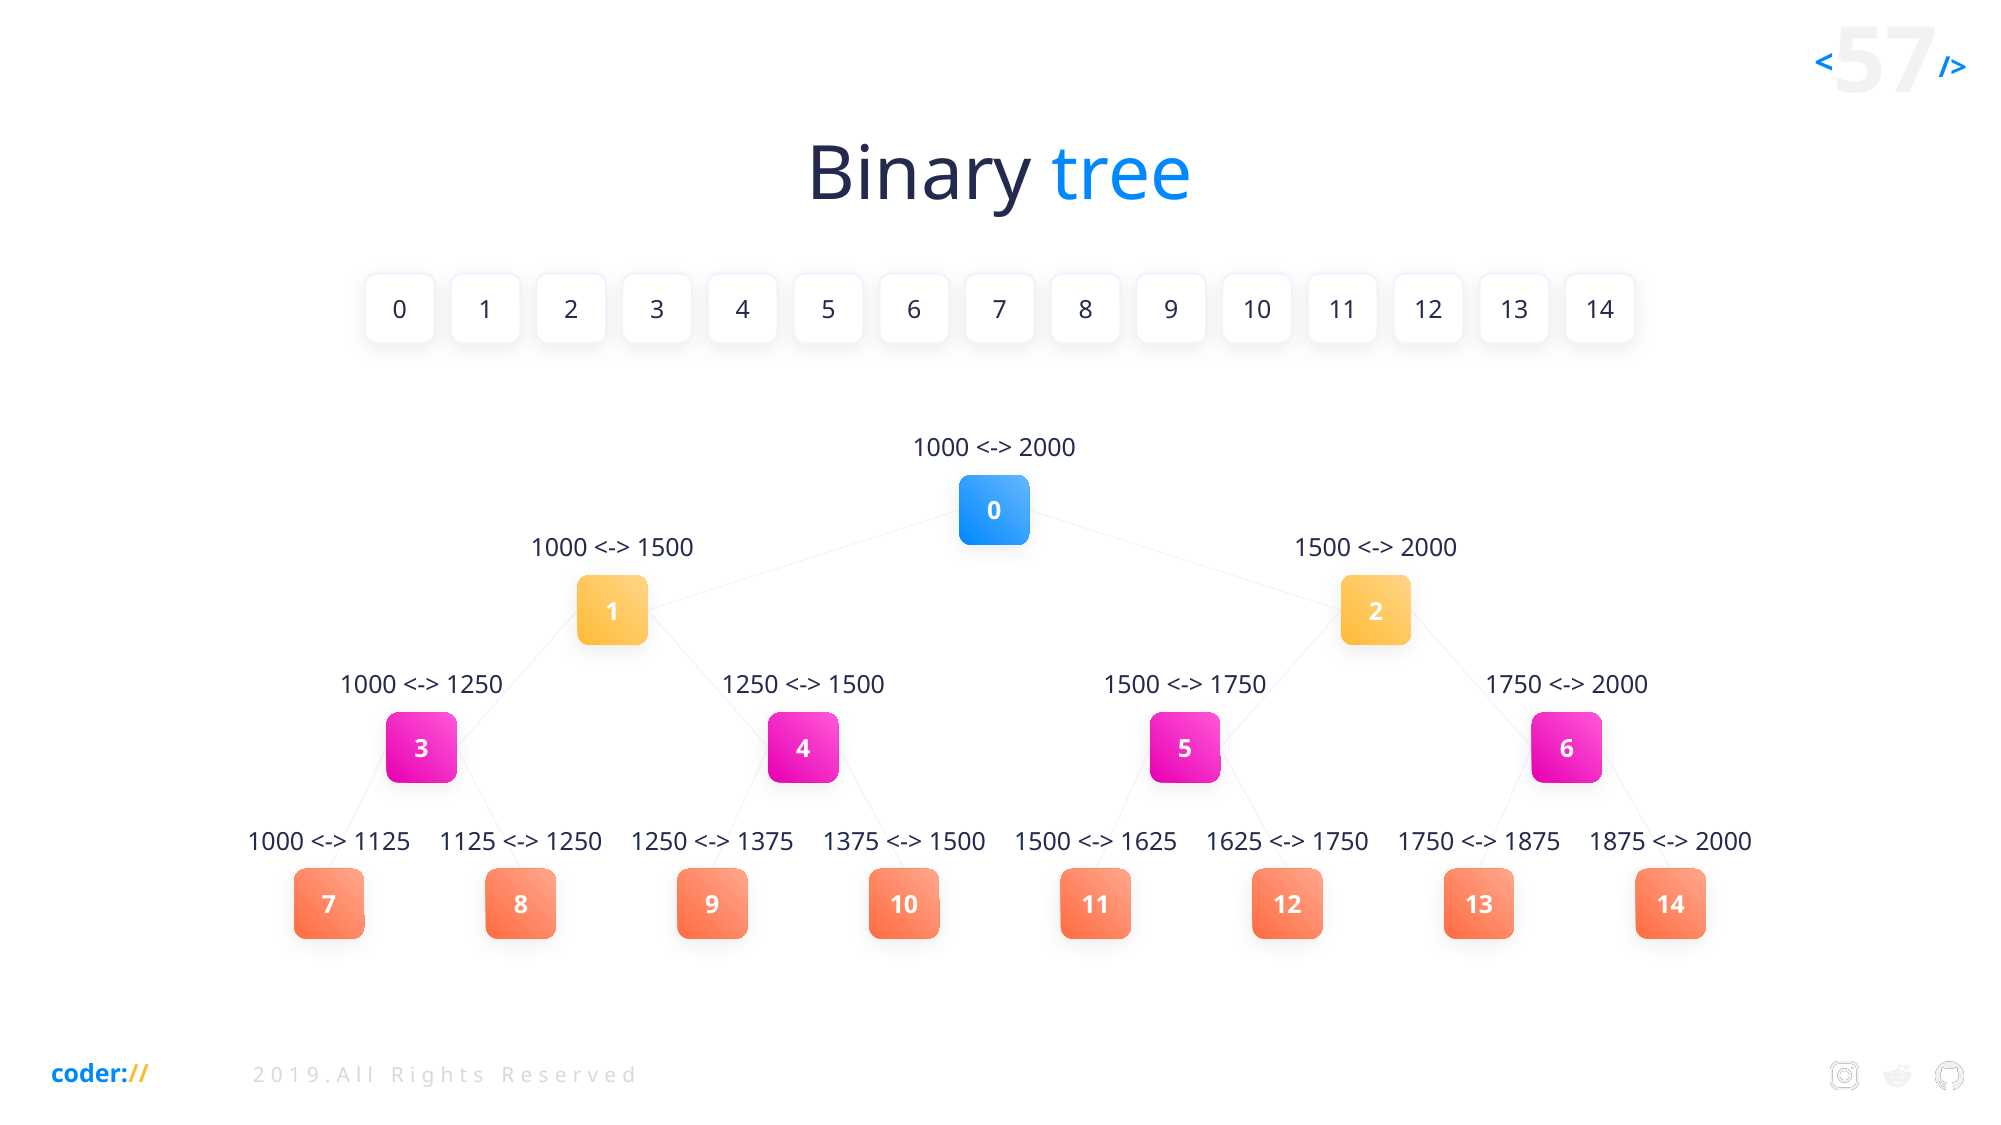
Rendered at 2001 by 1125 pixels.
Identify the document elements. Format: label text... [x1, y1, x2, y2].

text_box 14 [1563, 272, 1636, 345]
picture [1830, 1061, 1859, 1090]
text_box 5 [792, 272, 865, 345]
text_box 7 [963, 272, 1036, 345]
text_box 13 [1478, 272, 1551, 345]
text_box 4 [706, 272, 779, 345]
text_box 3 [621, 272, 694, 345]
text_box 10 [1221, 272, 1294, 345]
text_box 2 [535, 272, 608, 345]
text_box 11 [1306, 272, 1379, 345]
text_box 1 [449, 272, 522, 345]
text_box 8 [1049, 272, 1122, 345]
text_box 9 [1135, 272, 1208, 345]
text_box 0 [363, 272, 436, 345]
text_box 12 [1392, 272, 1465, 345]
text_box 6 [878, 272, 951, 345]
picture [1935, 1061, 1964, 1090]
text_box Binary tree [369, 116, 1631, 222]
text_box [228, 424, 1772, 939]
